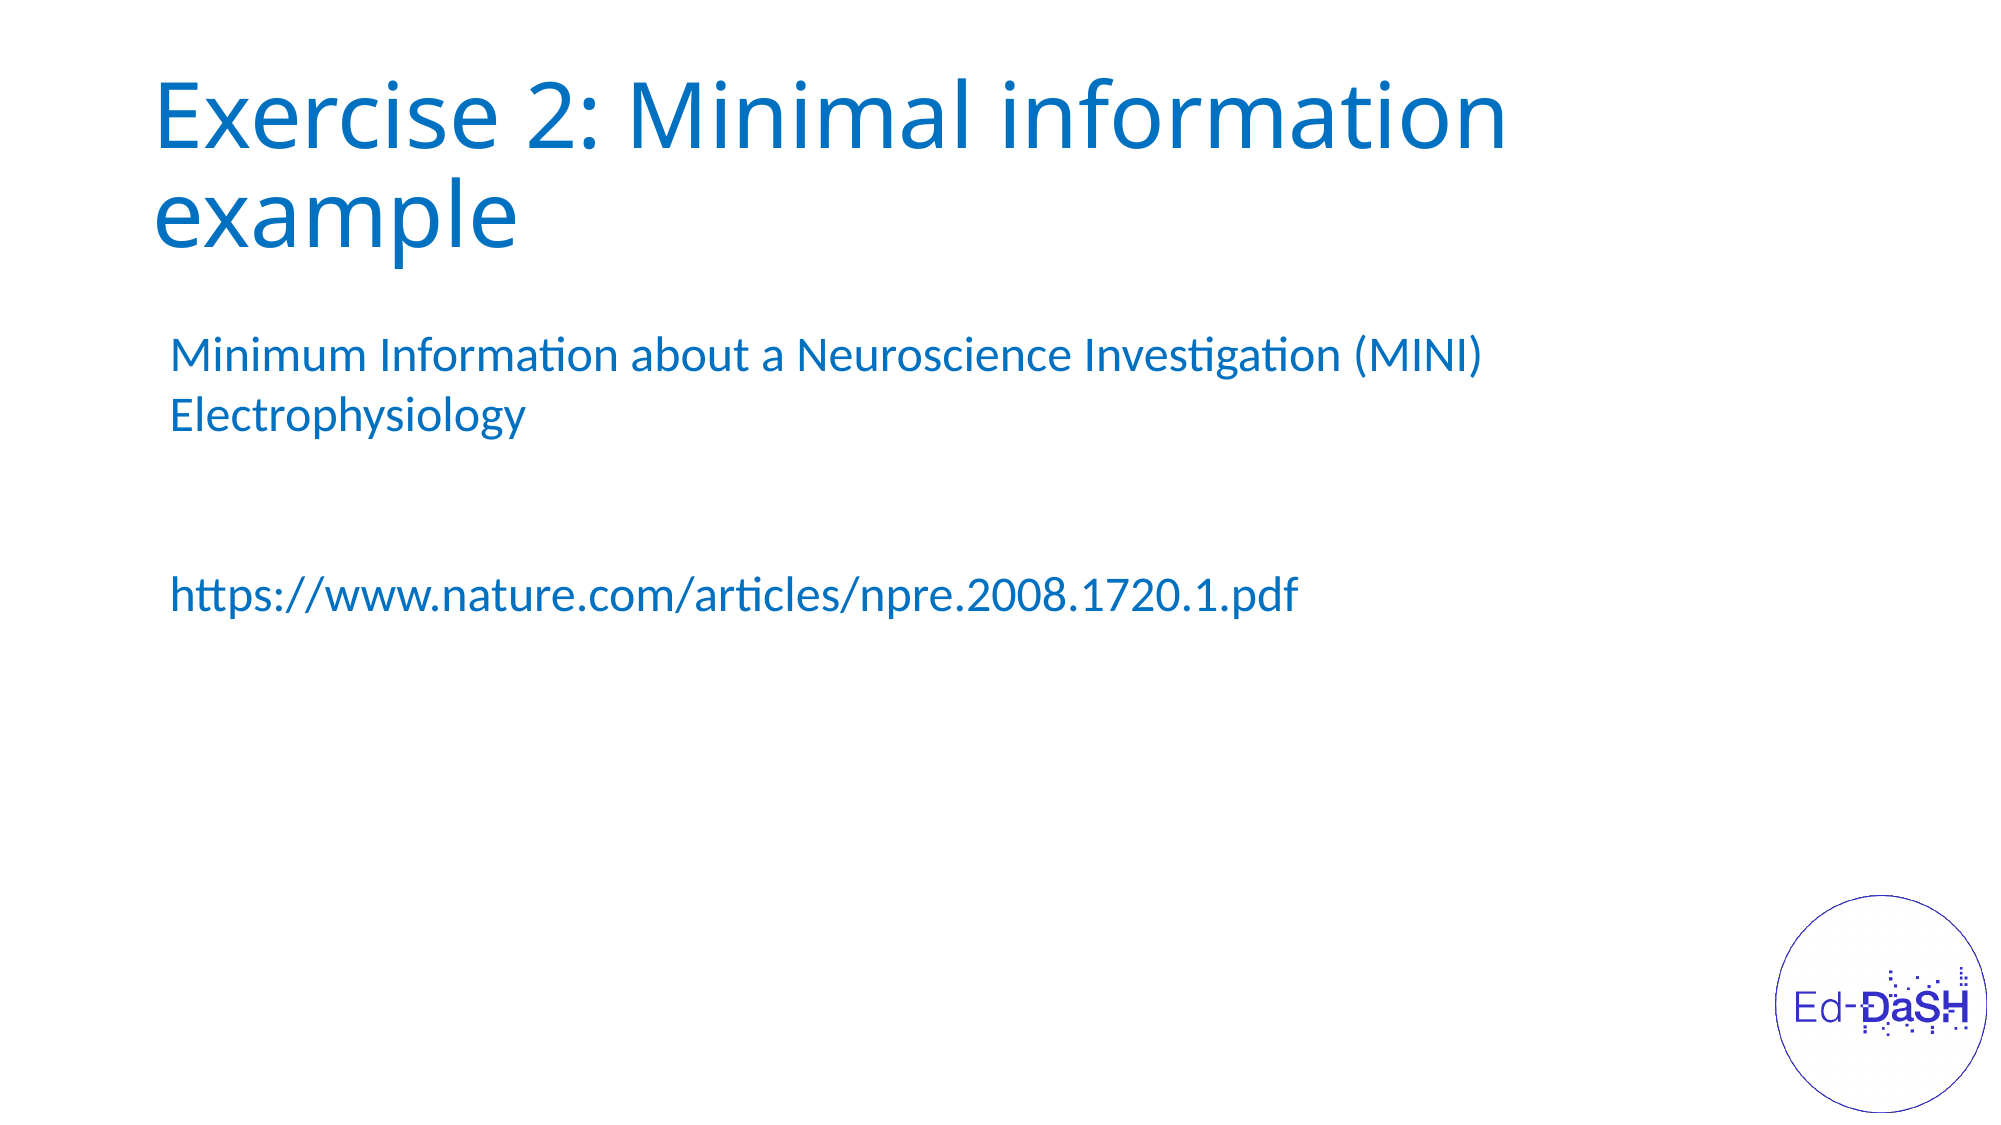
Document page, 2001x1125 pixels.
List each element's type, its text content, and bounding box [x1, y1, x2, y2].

picture [1774, 895, 1987, 1113]
text_box Minimum Information about a Neuroscience Investigation (MINI) Electrophysiology https://www.nature.com/articles/npre.2008.1720.1.pdf [154, 278, 1846, 629]
title Exercise 2: Minimal information example [137, 59, 1863, 278]
